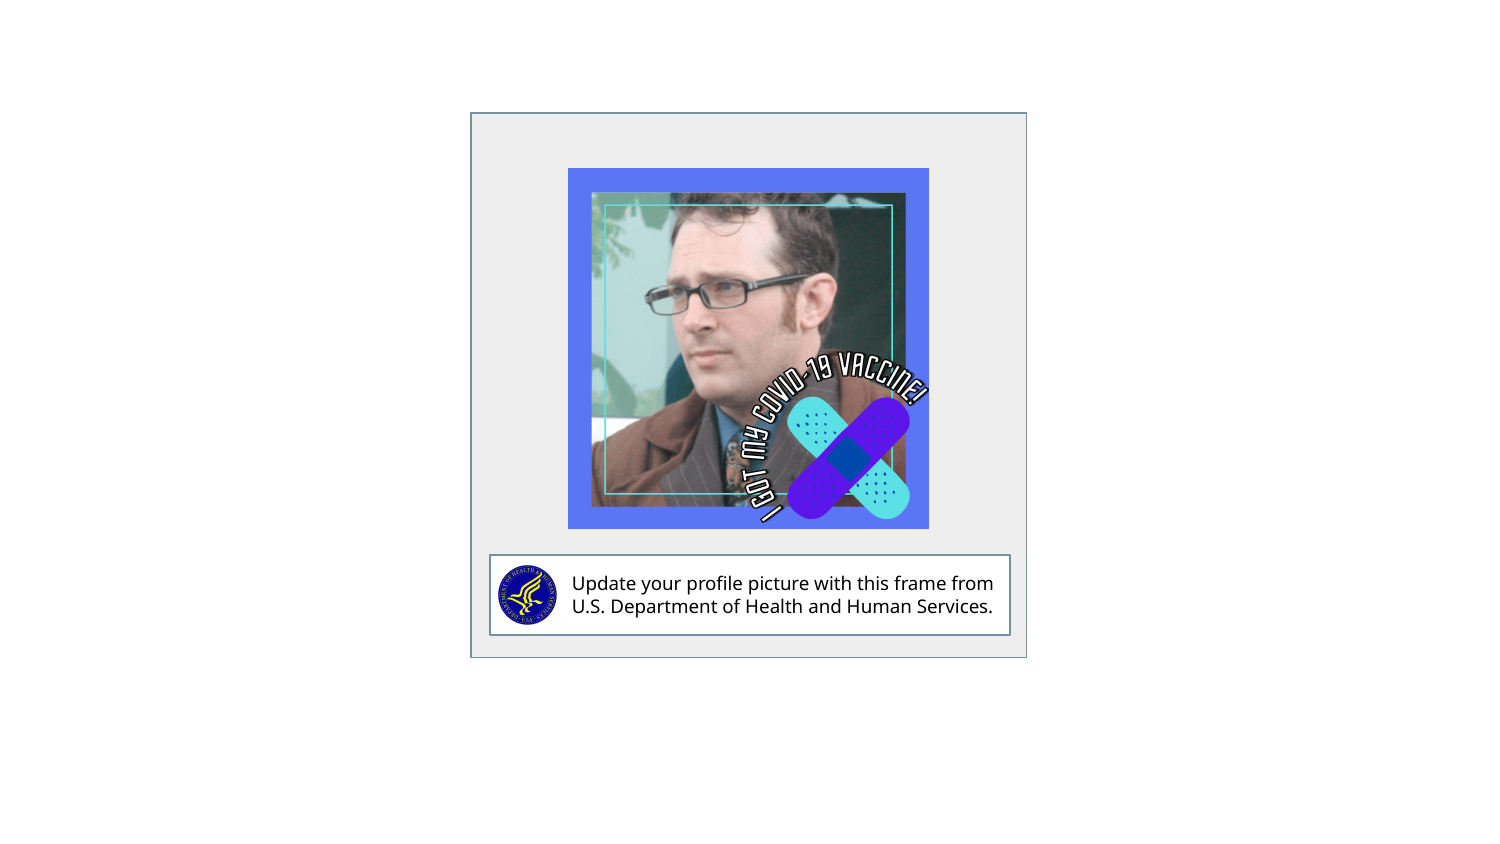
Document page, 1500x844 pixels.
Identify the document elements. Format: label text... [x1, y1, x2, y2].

text_box [471, 112, 1027, 658]
picture [497, 565, 558, 625]
text_box [490, 554, 1010, 635]
text_box Update your profile picture with this frame from U.S. Department of Health and Human Services. [556, 557, 1020, 632]
picture [568, 167, 929, 529]
